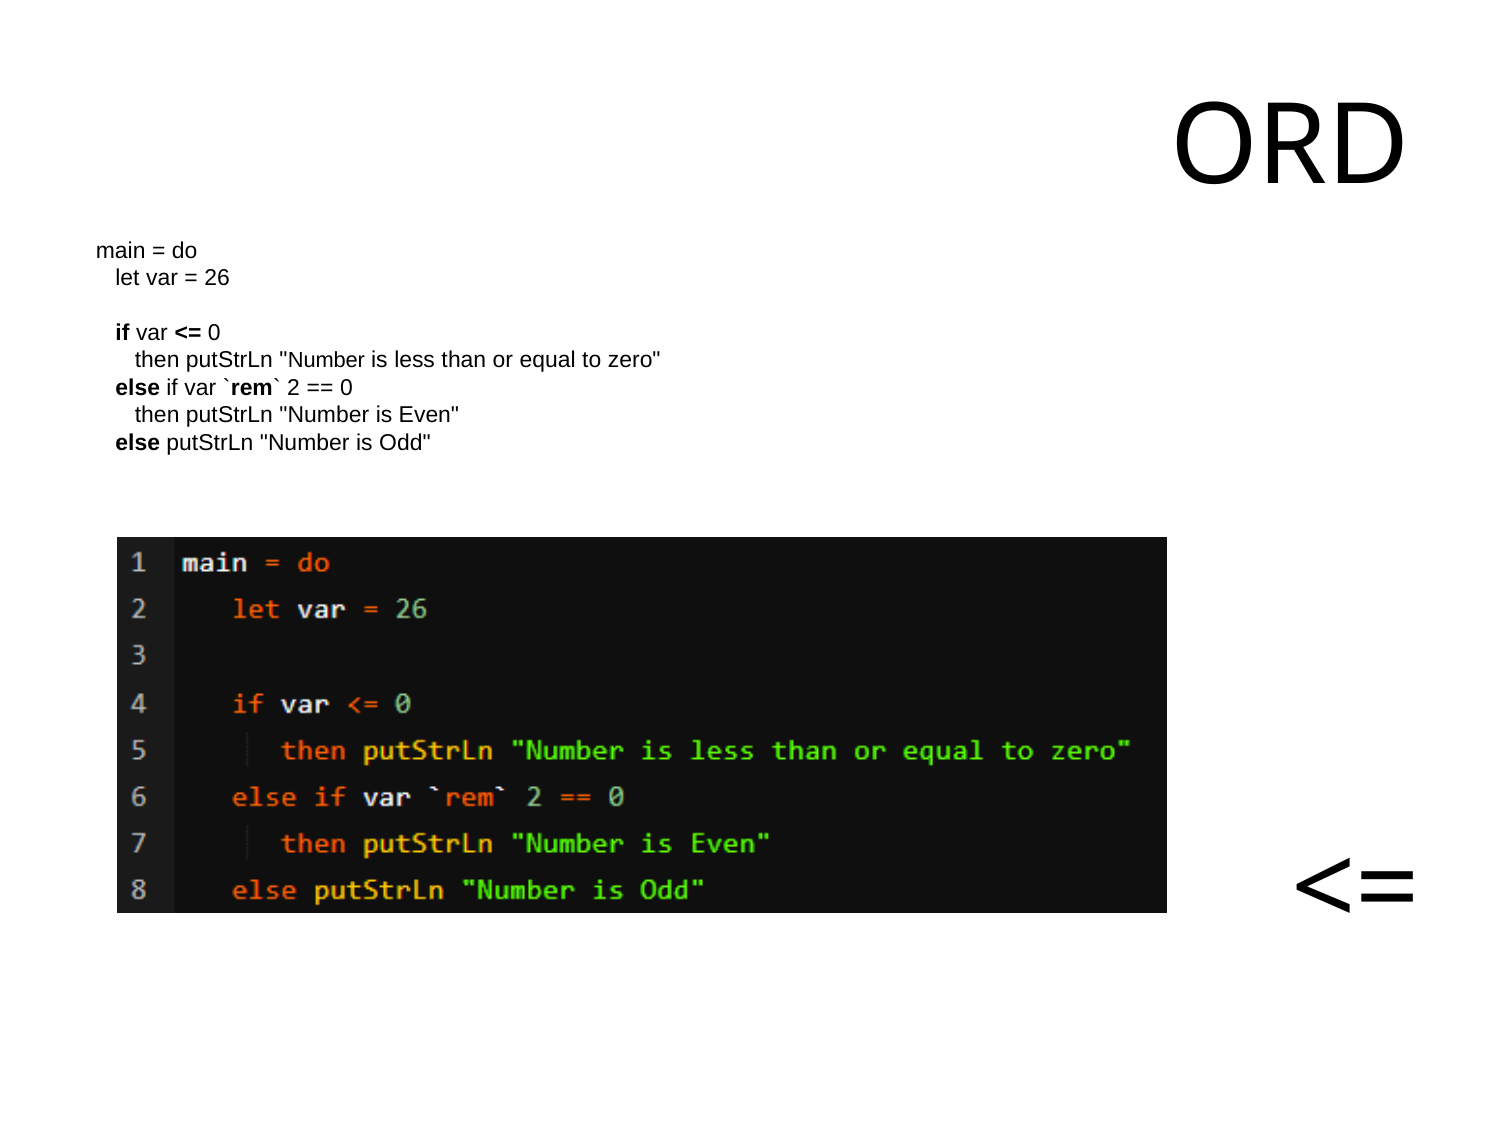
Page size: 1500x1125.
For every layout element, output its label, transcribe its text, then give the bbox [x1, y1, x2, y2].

text_box <= [84, 787, 1435, 975]
text_box main = do let var = 26 if var <= 0 then putStrLn "Number is less than or equal to zero" else if var `rem` 2 == 0 then putStrLn "Number is Even" else putStrLn "Number is Odd" [81, 227, 1234, 463]
text_box ORD [74, 45, 1425, 233]
picture [116, 537, 1167, 913]
